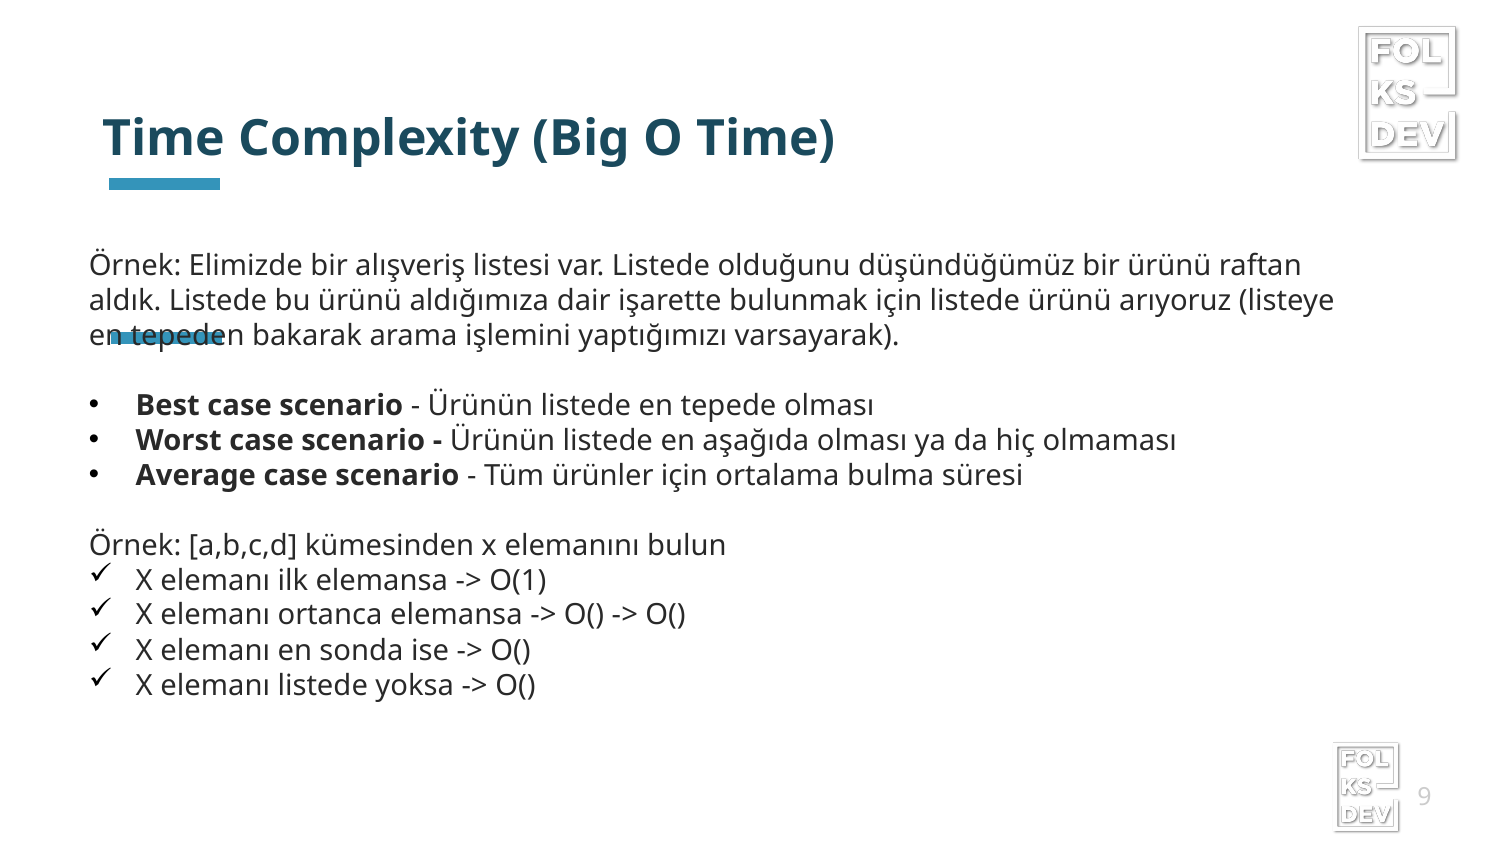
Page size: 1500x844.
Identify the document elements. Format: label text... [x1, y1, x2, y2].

title Time Complexity (Big O Time) [87, 0, 869, 181]
picture [1303, 724, 1428, 844]
picture [1313, 0, 1500, 187]
slide_number 9 [1402, 764, 1493, 830]
